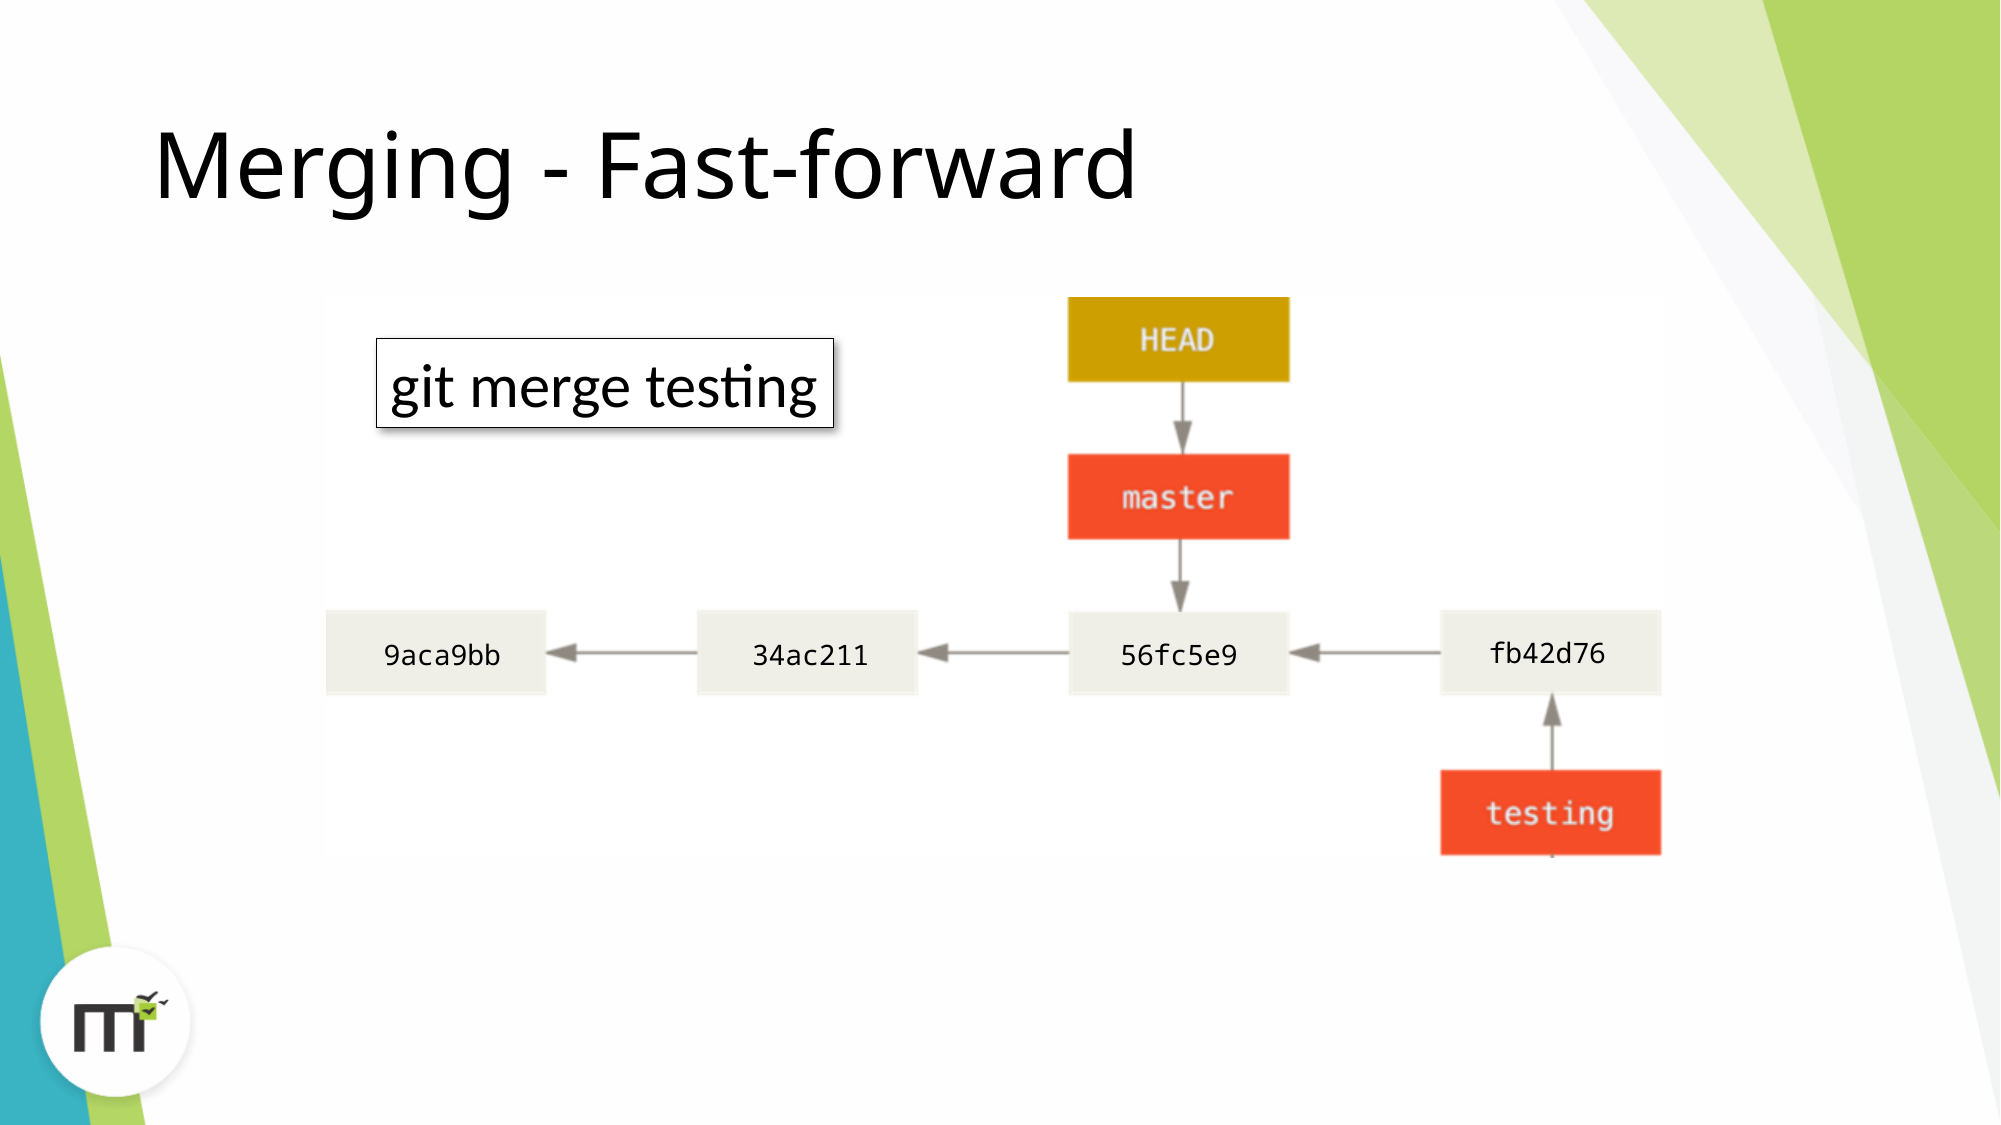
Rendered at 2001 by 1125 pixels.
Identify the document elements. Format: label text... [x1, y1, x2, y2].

picture [0, 0, 2001, 1125]
title Merging - Fast-forward [137, 59, 1863, 278]
